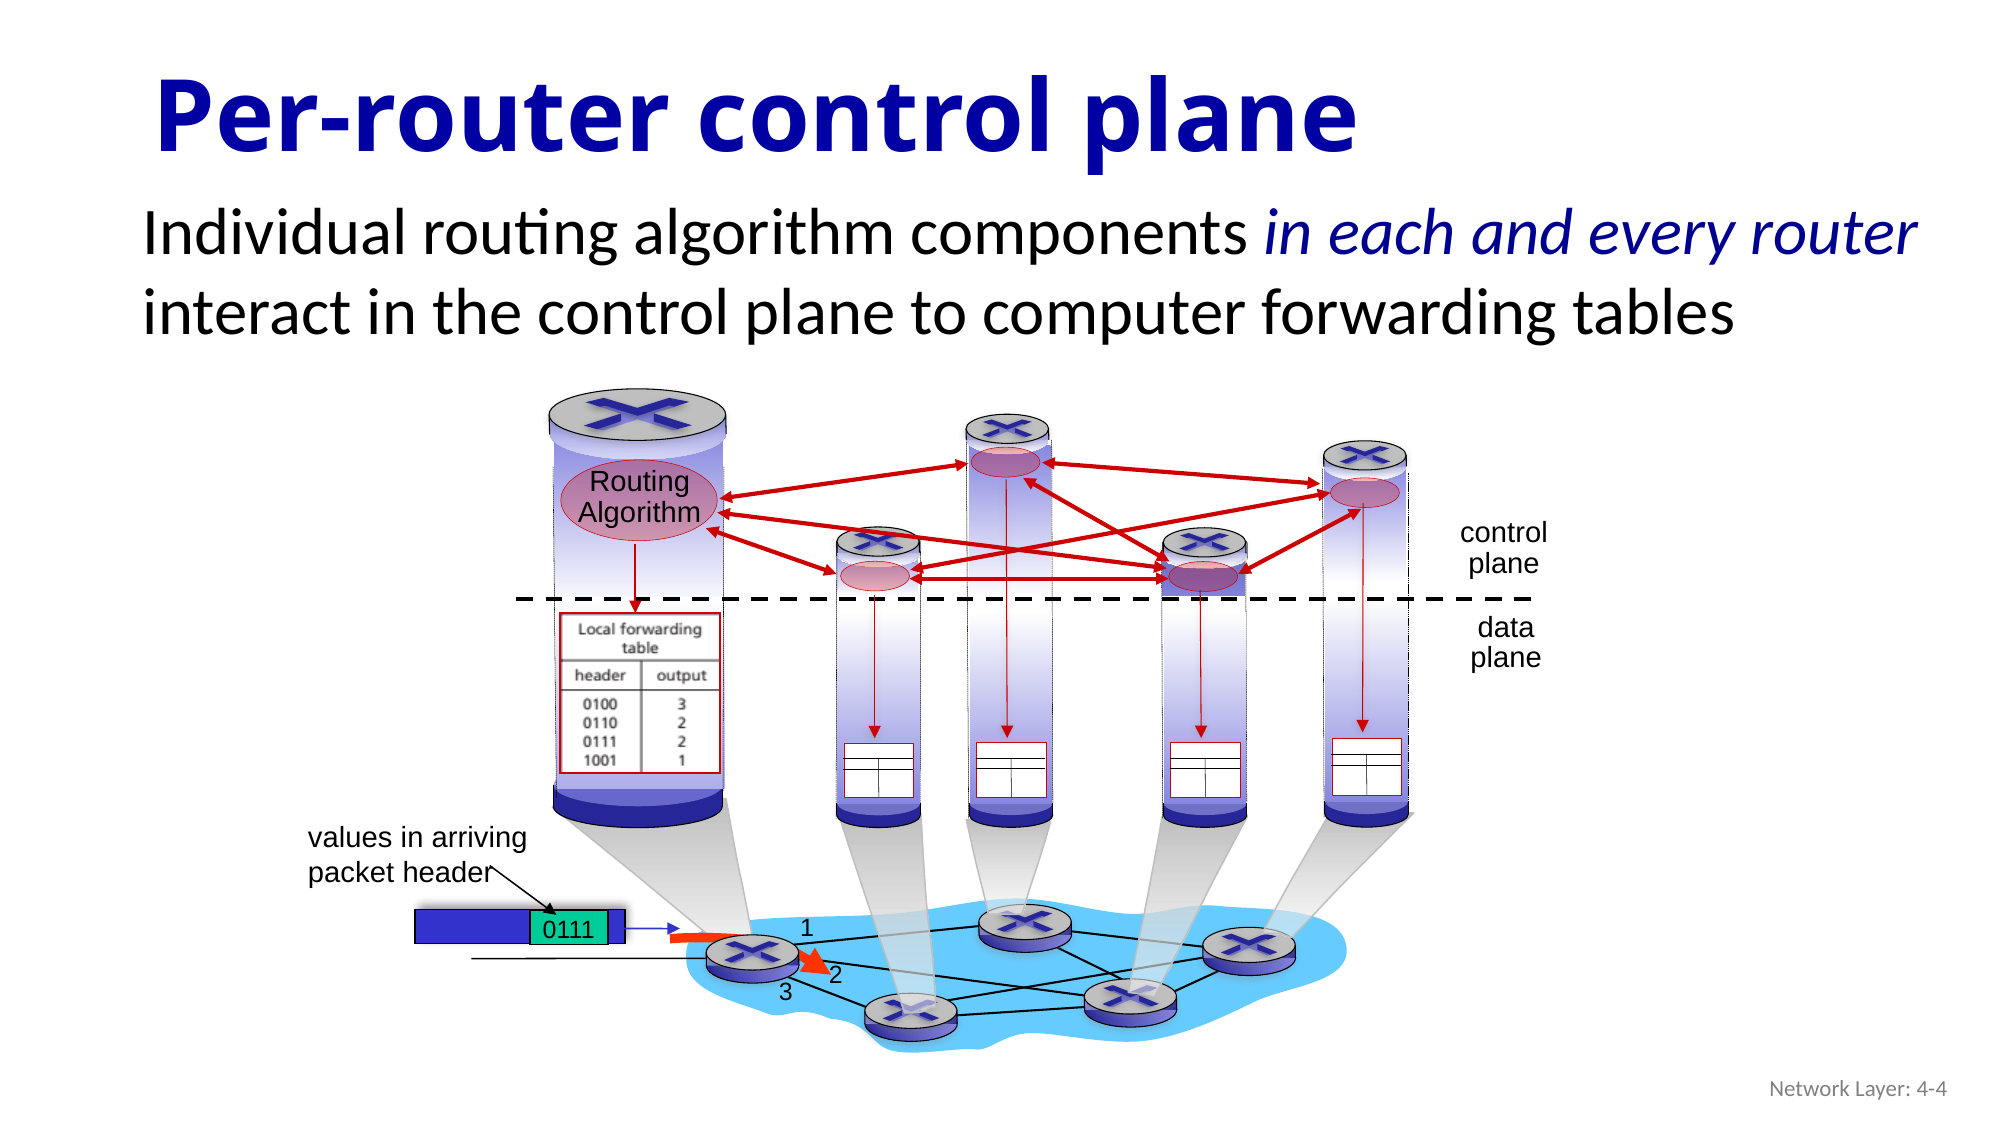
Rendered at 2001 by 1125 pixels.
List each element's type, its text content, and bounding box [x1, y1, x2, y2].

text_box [706, 934, 799, 984]
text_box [958, 1013, 1084, 1017]
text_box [560, 447, 1400, 510]
slide_number Network Layer: 4-4 [1512, 1056, 1963, 1117]
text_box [773, 1013, 864, 1017]
text_box values in arriving packet header [293, 810, 549, 896]
text_box Individual routing algorithm components in each and every router interact in the control plane to computer forwarding tables [128, 180, 1950, 356]
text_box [560, 613, 1402, 798]
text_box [516, 510, 635, 683]
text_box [864, 1013, 958, 1042]
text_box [414, 865, 680, 946]
text_box [825, 1017, 860, 1028]
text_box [549, 388, 1414, 510]
title Per-router control plane [137, 45, 1863, 180]
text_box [1084, 1013, 1177, 1028]
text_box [635, 479, 1364, 739]
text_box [549, 683, 1414, 1013]
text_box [1364, 510, 1563, 683]
text_box [880, 1013, 1231, 1053]
